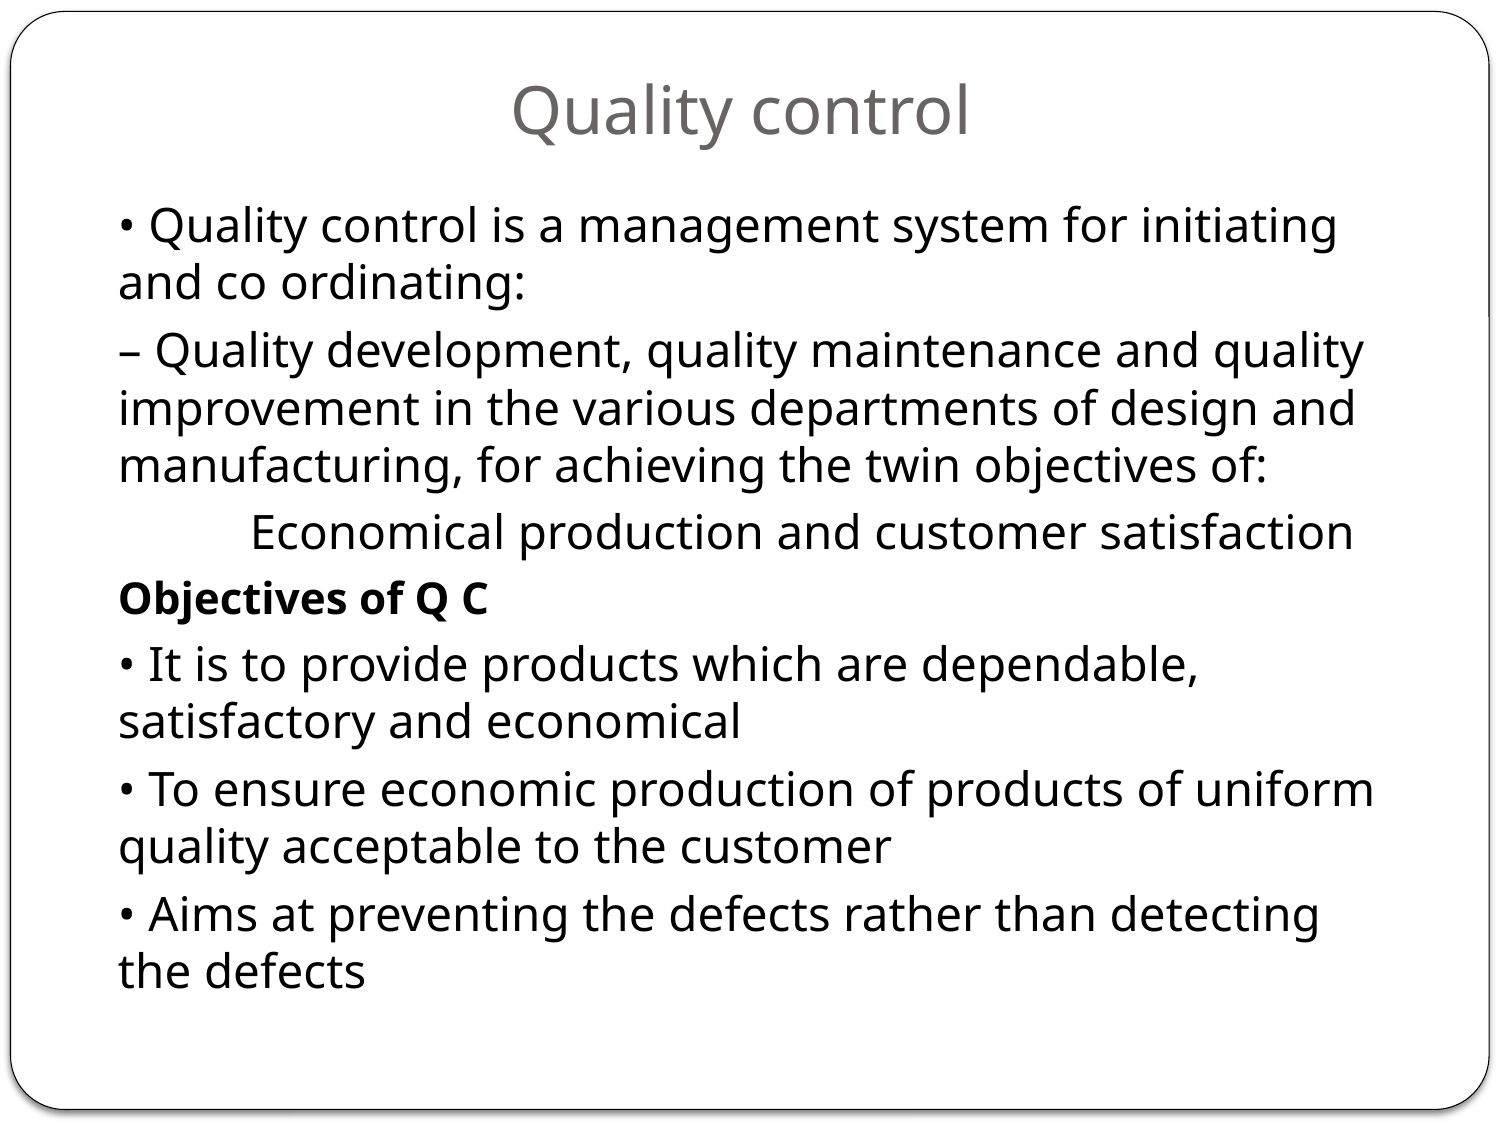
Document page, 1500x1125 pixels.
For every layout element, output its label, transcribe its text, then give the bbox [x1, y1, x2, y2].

title Quality control [103, 59, 1397, 163]
list • Quality control is a management system for initiating and co ordinating: – Quality development, quality maintenance and quality improvement in the various departments of design and manufacturing, for achieving the twin objectives of: Economical production and customer satisfaction Objectives of Q C • It is to provide products which are dependable, satisfactory and economical • To ensure economic production of products of uniform quality acceptable to the customer • Aims at preventing the defects rather than detecting the defects [103, 187, 1397, 1014]
